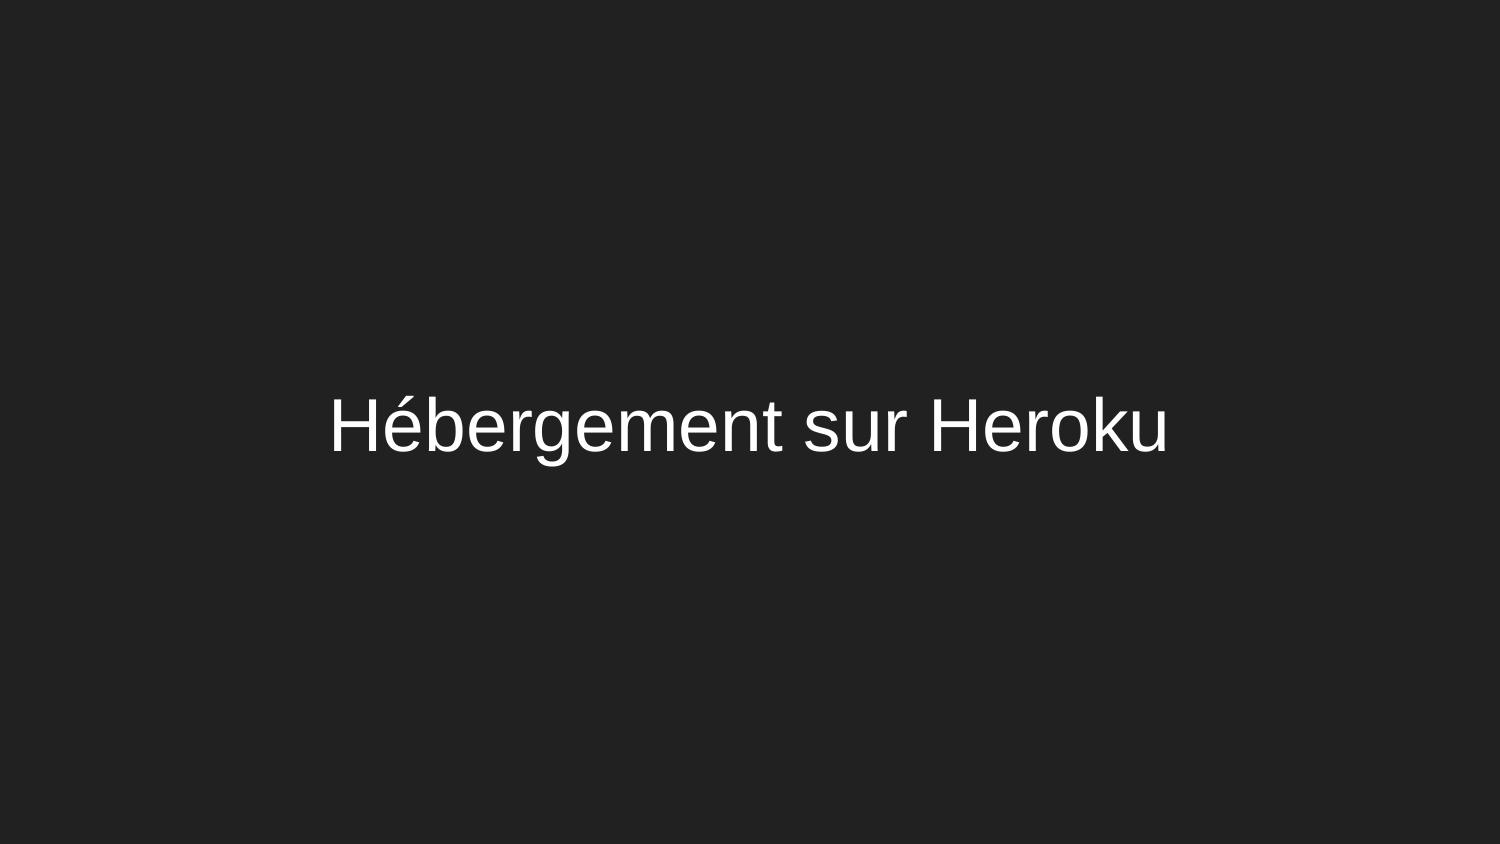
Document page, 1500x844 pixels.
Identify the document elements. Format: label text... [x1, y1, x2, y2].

title Hébergement sur Heroku [51, 352, 1449, 491]
